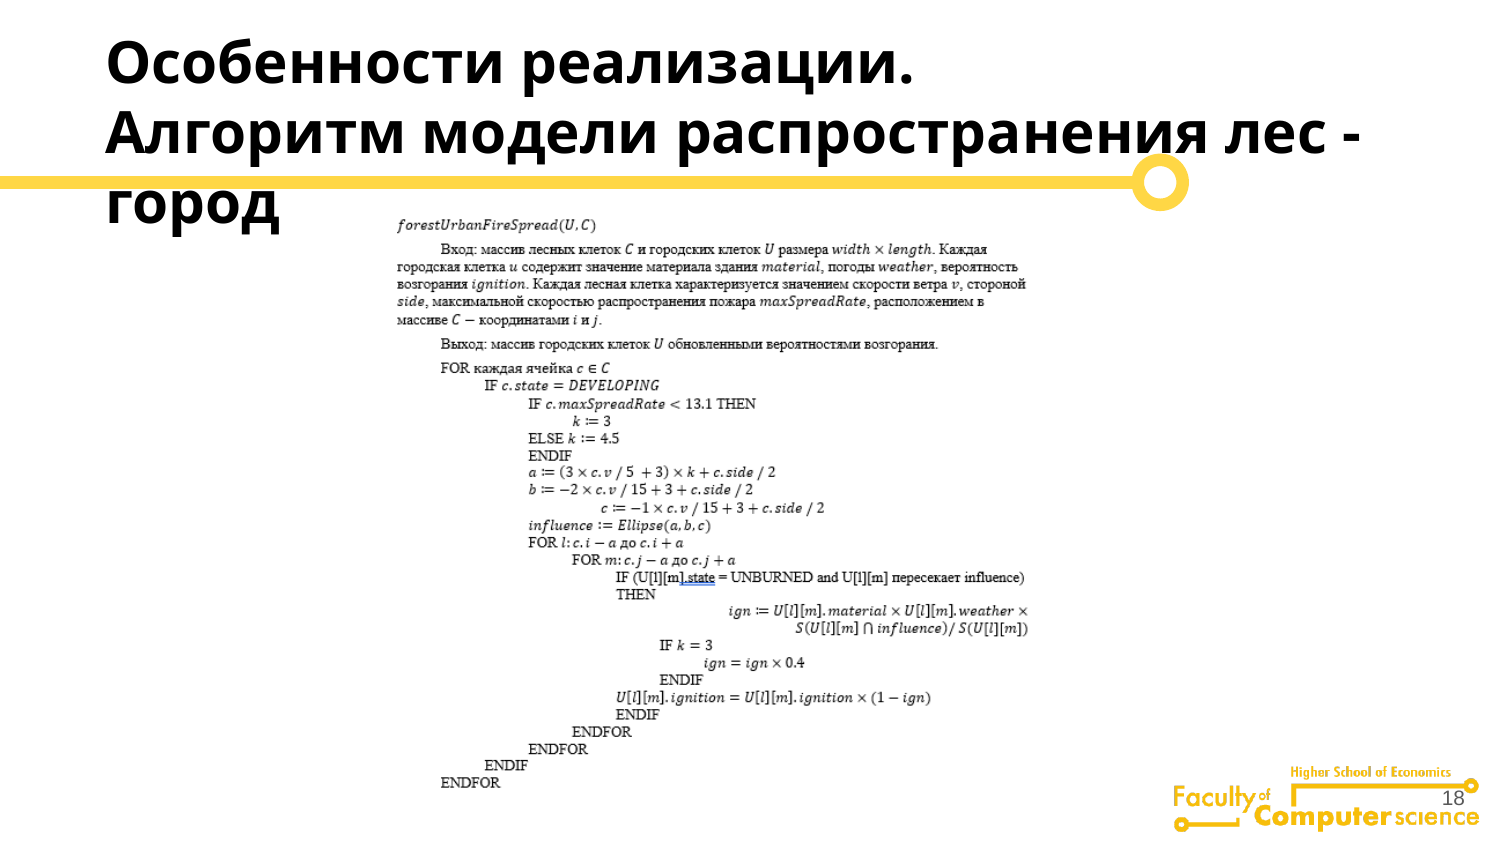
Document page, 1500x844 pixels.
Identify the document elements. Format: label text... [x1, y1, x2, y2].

text_box [1137, 159, 1183, 205]
text_box Особенности реализации. Алгоритм модели распространения лес - город [90, 18, 1446, 79]
picture [1159, 749, 1491, 844]
picture [381, 208, 1046, 797]
